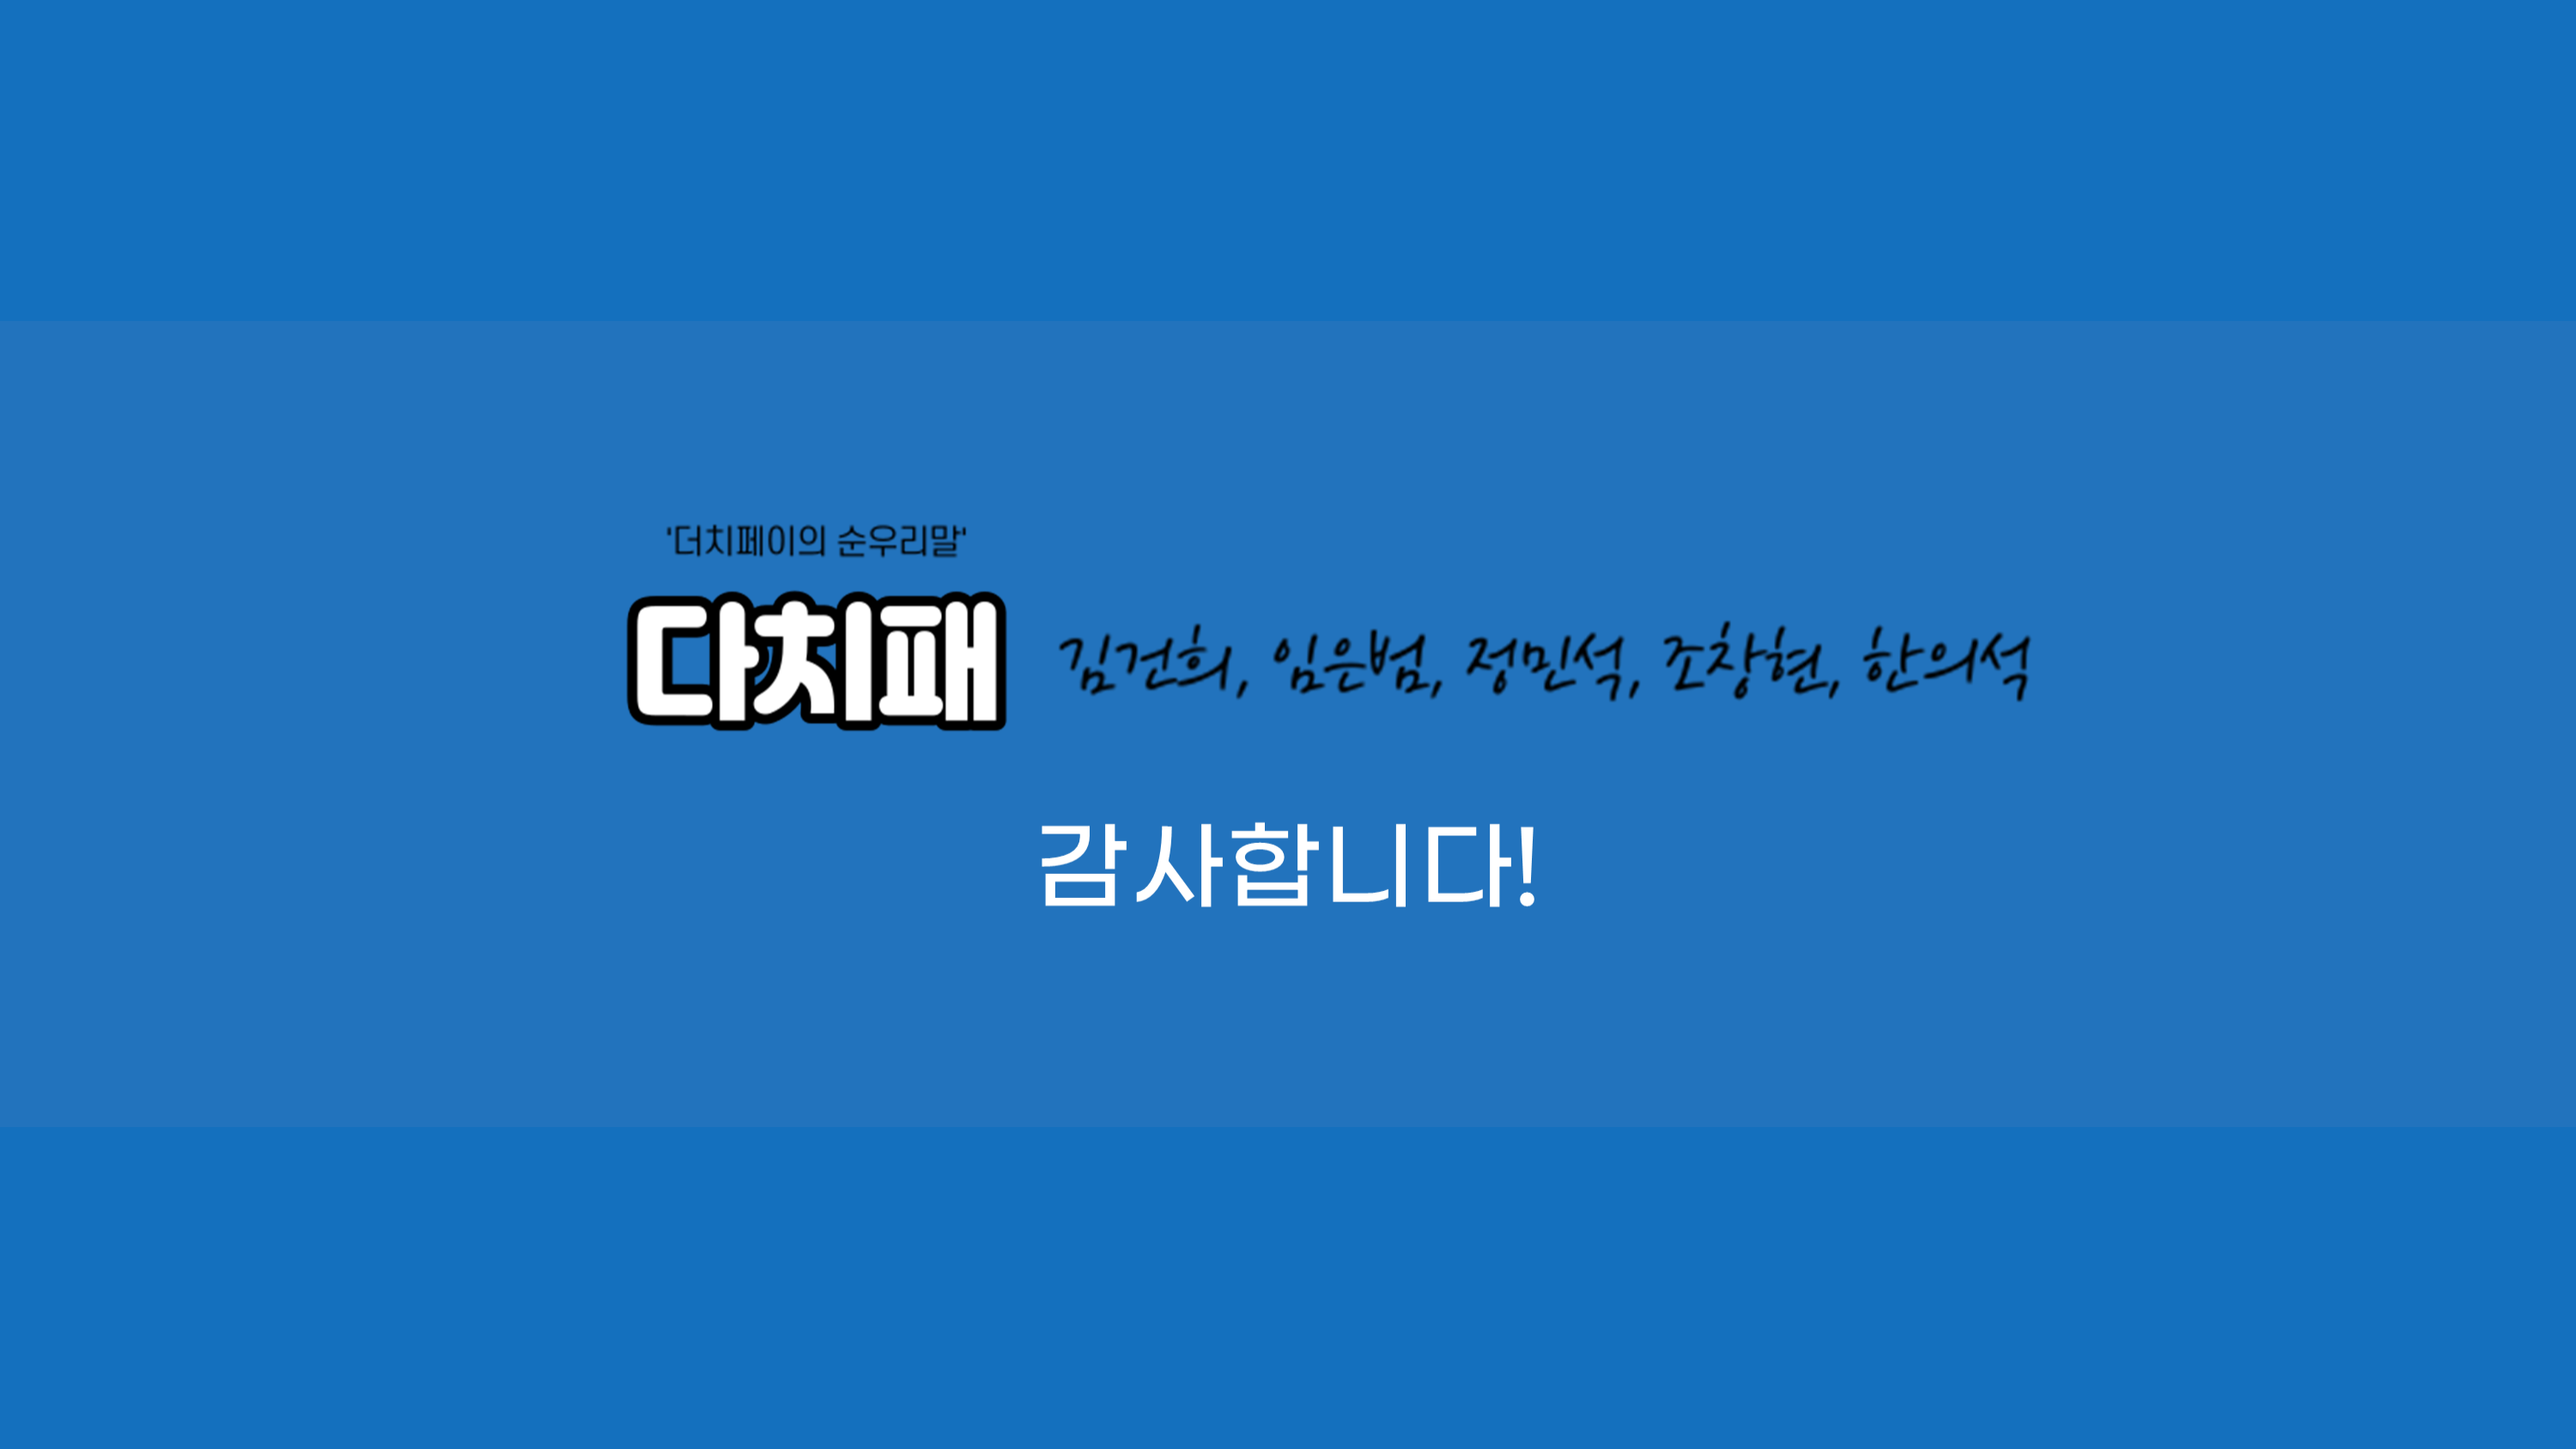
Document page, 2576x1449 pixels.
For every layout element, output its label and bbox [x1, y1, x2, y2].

picture [0, 321, 2576, 1127]
